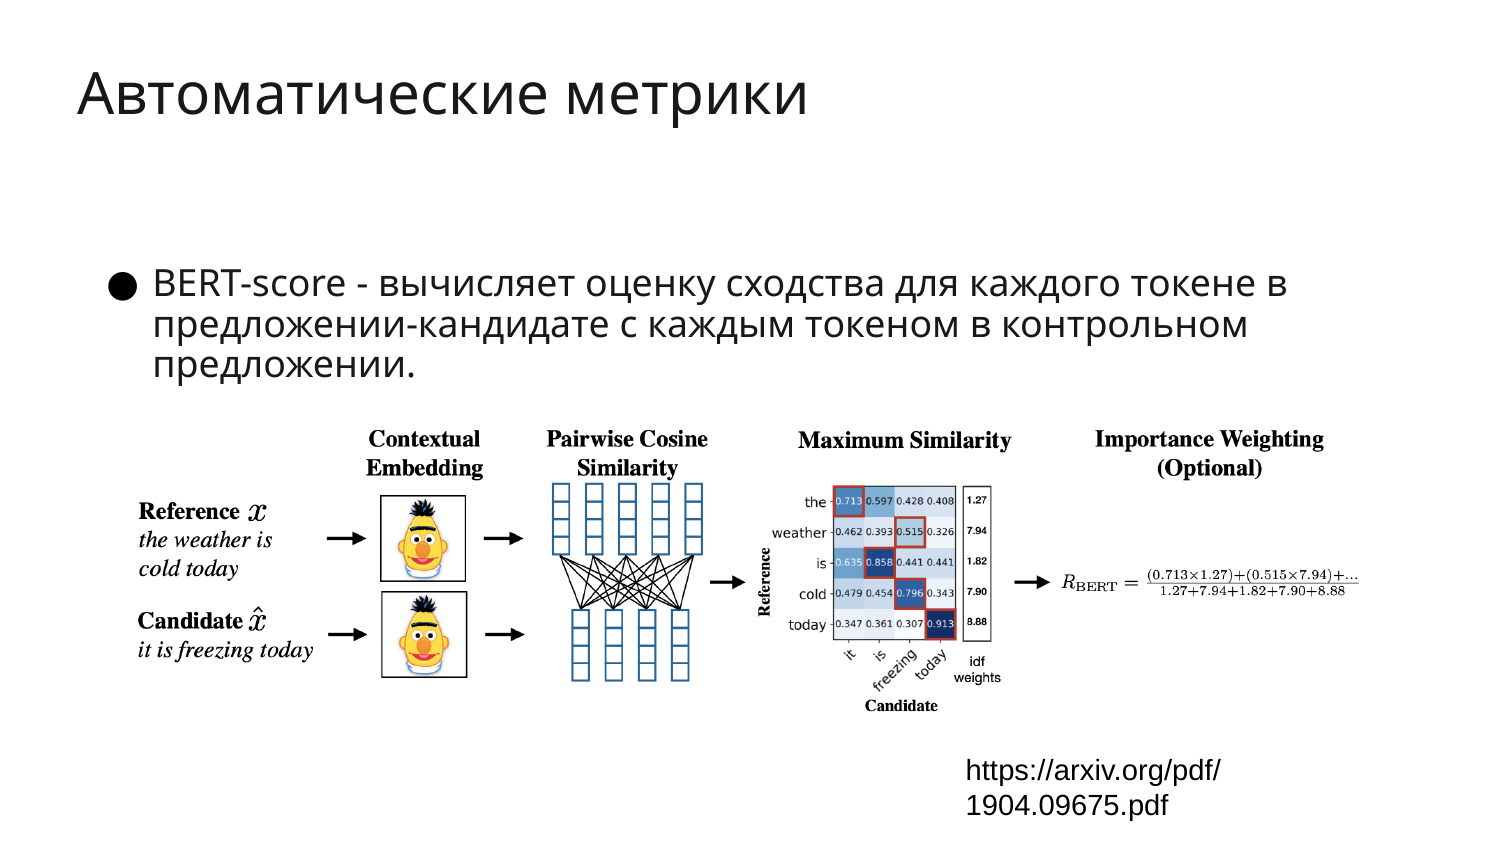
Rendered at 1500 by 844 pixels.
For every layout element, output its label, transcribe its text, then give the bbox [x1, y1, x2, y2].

text_box https://arxiv.org/pdf/1904.09675.pdf [965, 751, 1425, 821]
title Автоматические метрики [74, 66, 1426, 155]
picture [125, 413, 1375, 719]
list BERT-score - вычисляет оценку сходства для каждого токене в предложении-кандидате с каждым токеном в контрольном предложении. [74, 261, 1426, 770]
